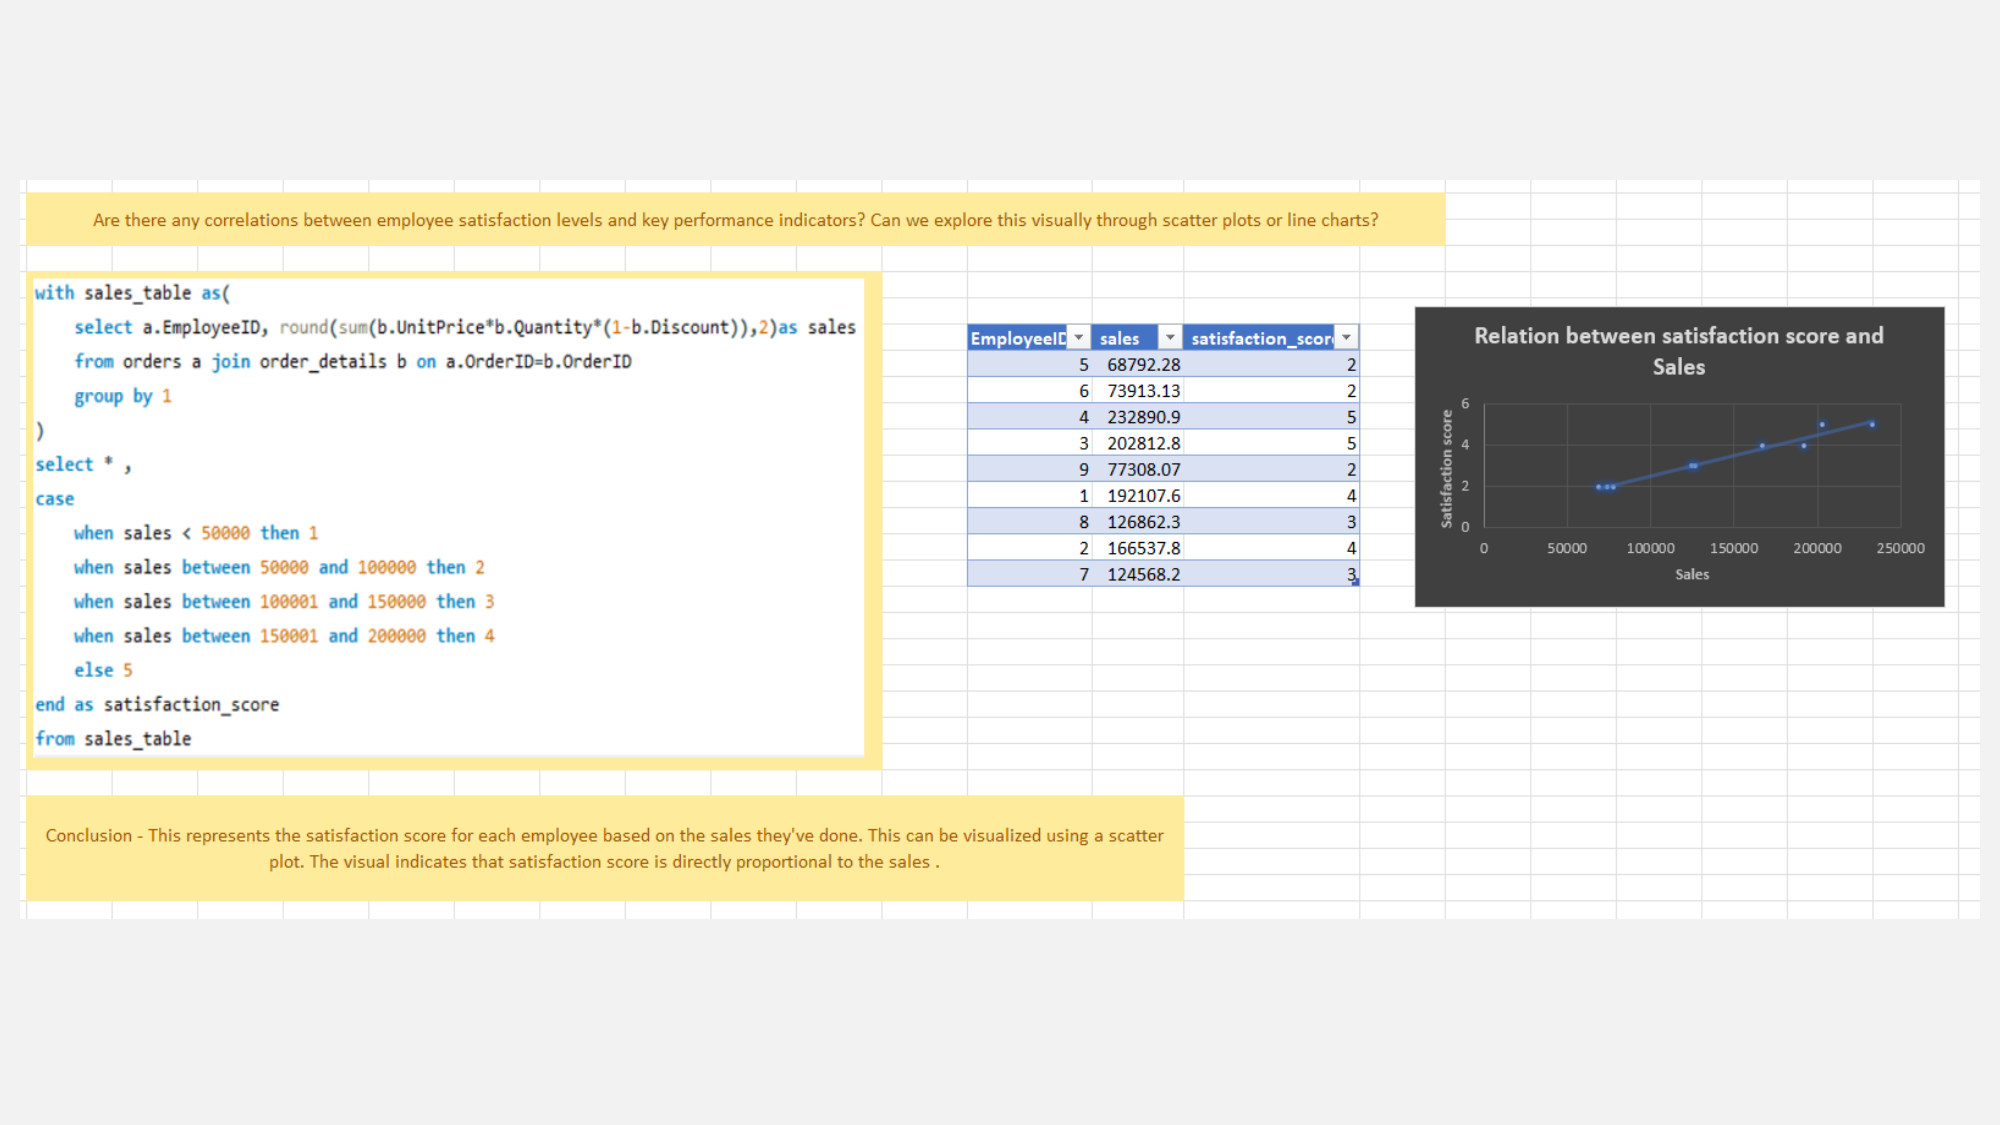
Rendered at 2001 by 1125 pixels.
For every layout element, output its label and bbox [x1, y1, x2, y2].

picture [20, 180, 1980, 919]
